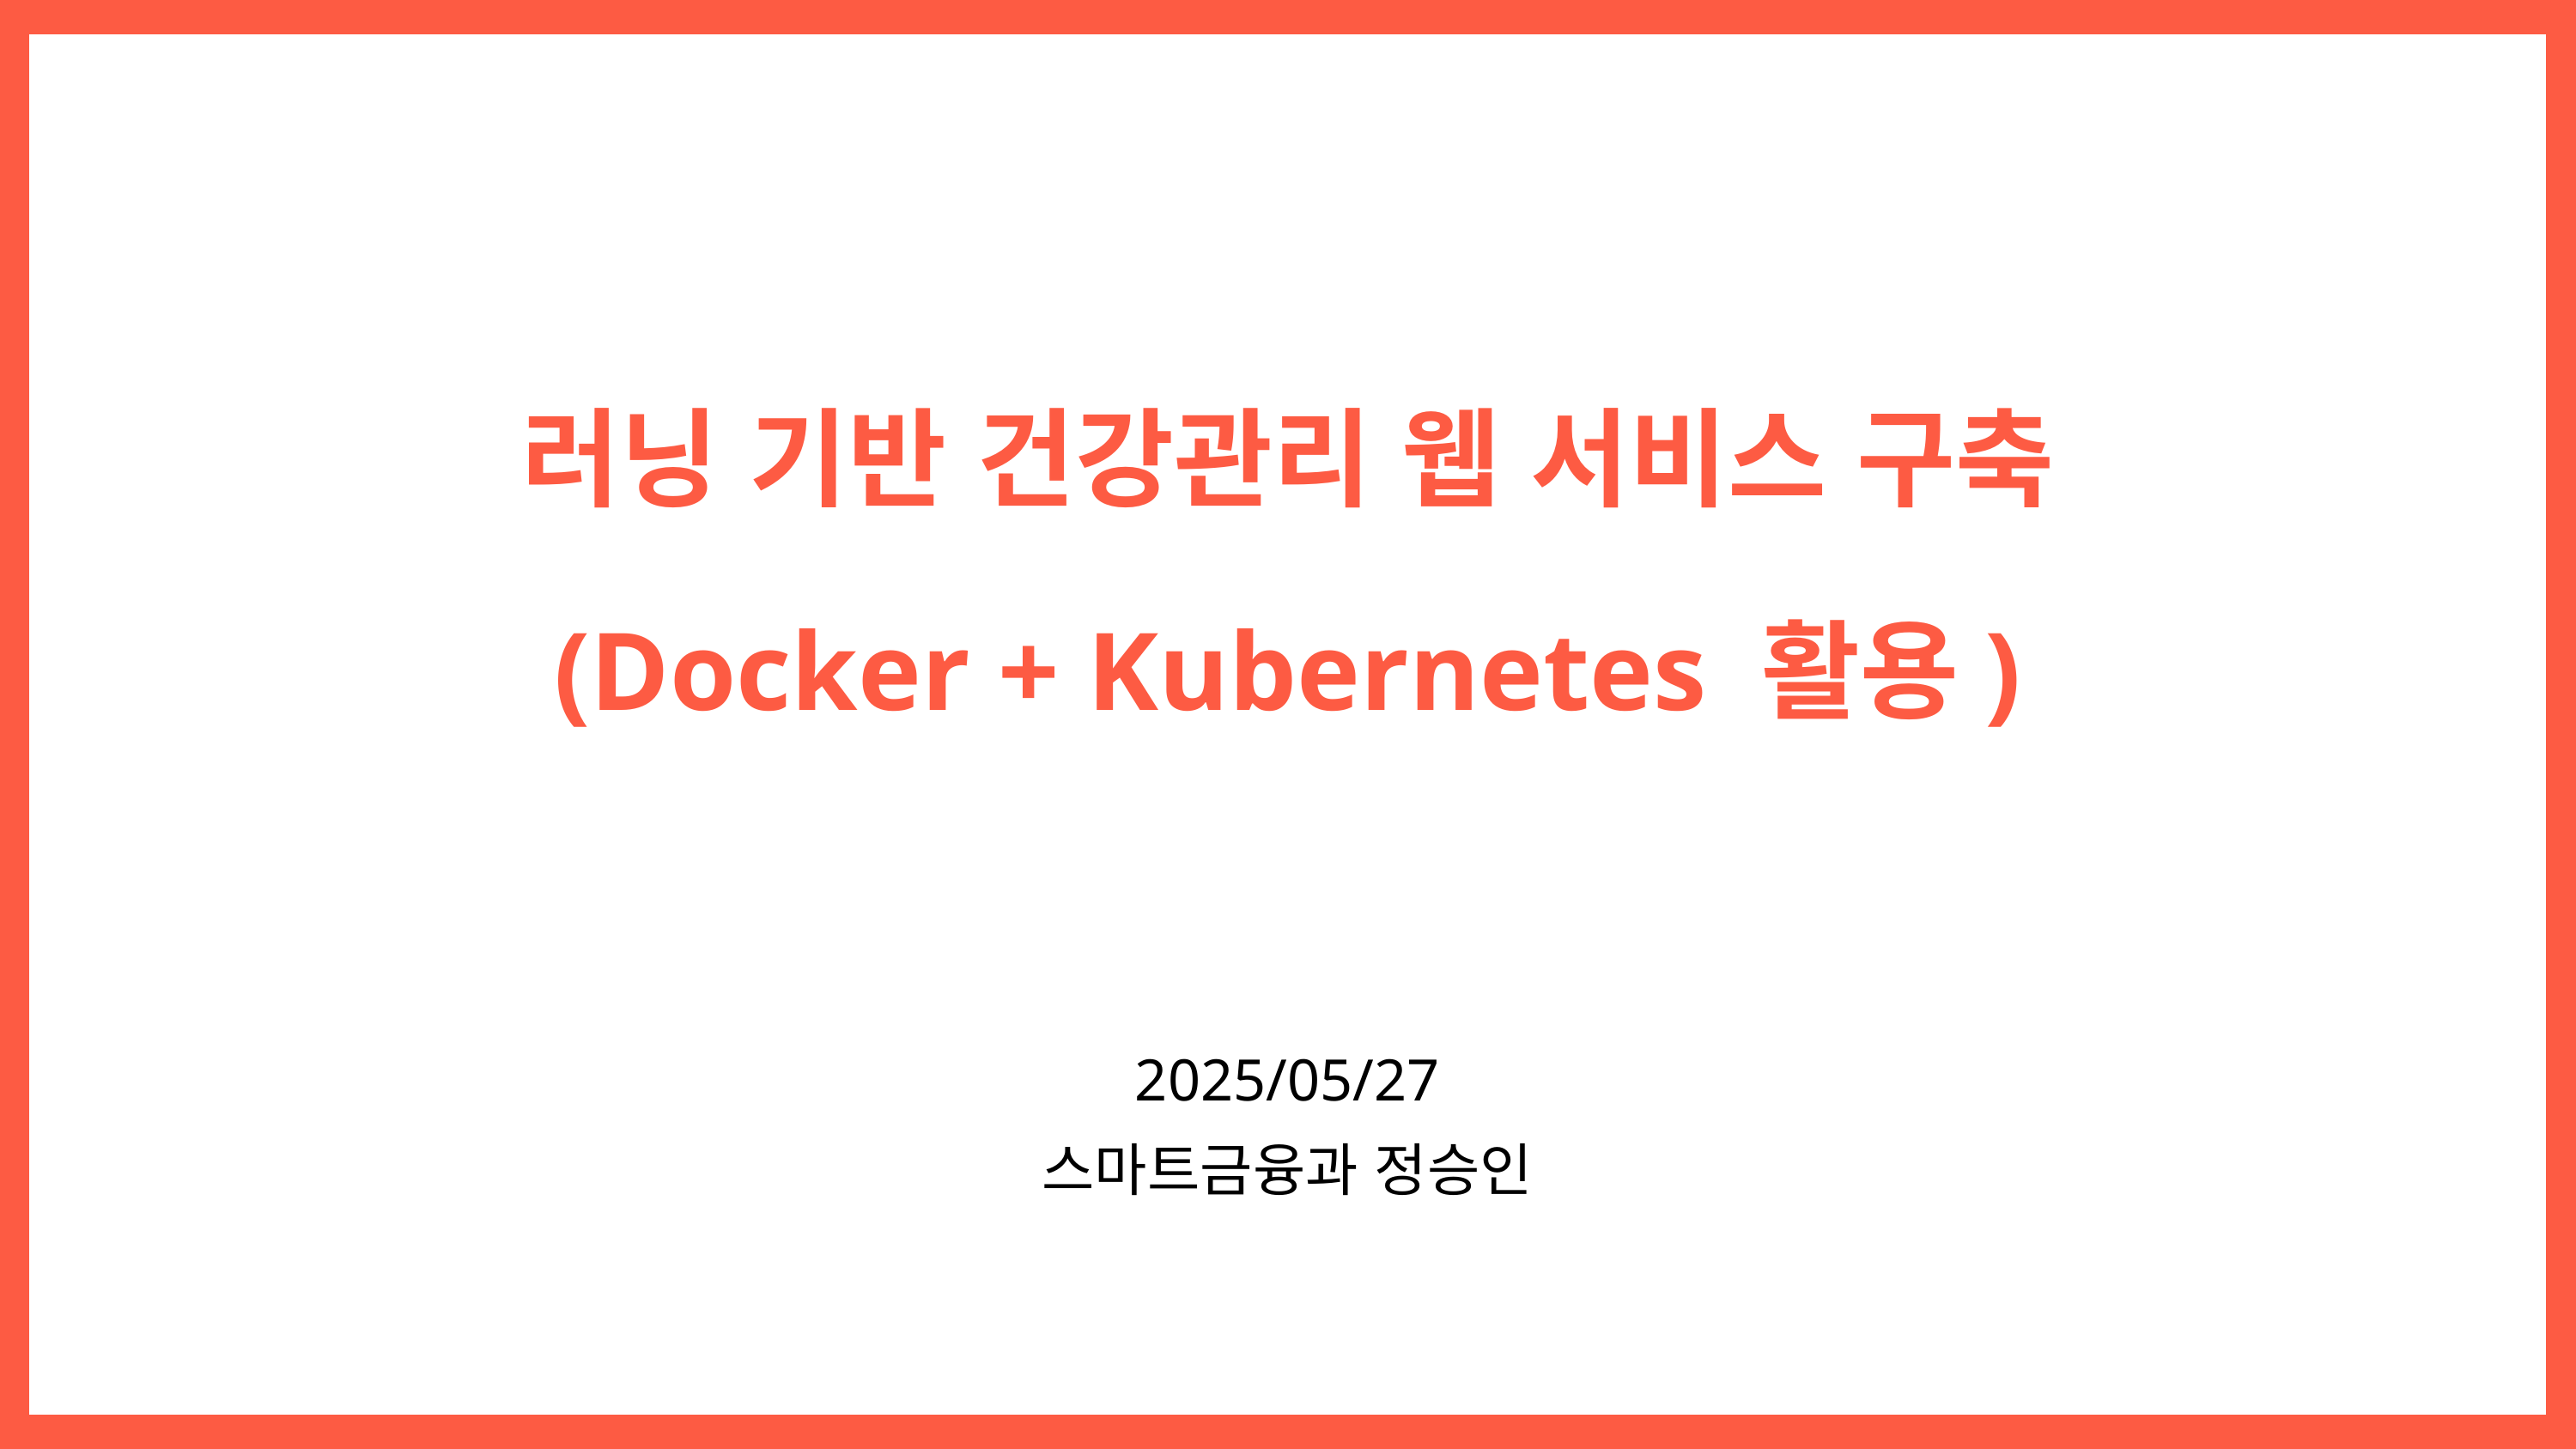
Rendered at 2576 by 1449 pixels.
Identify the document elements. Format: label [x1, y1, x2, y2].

text_box [29, 8, 2547, 1416]
